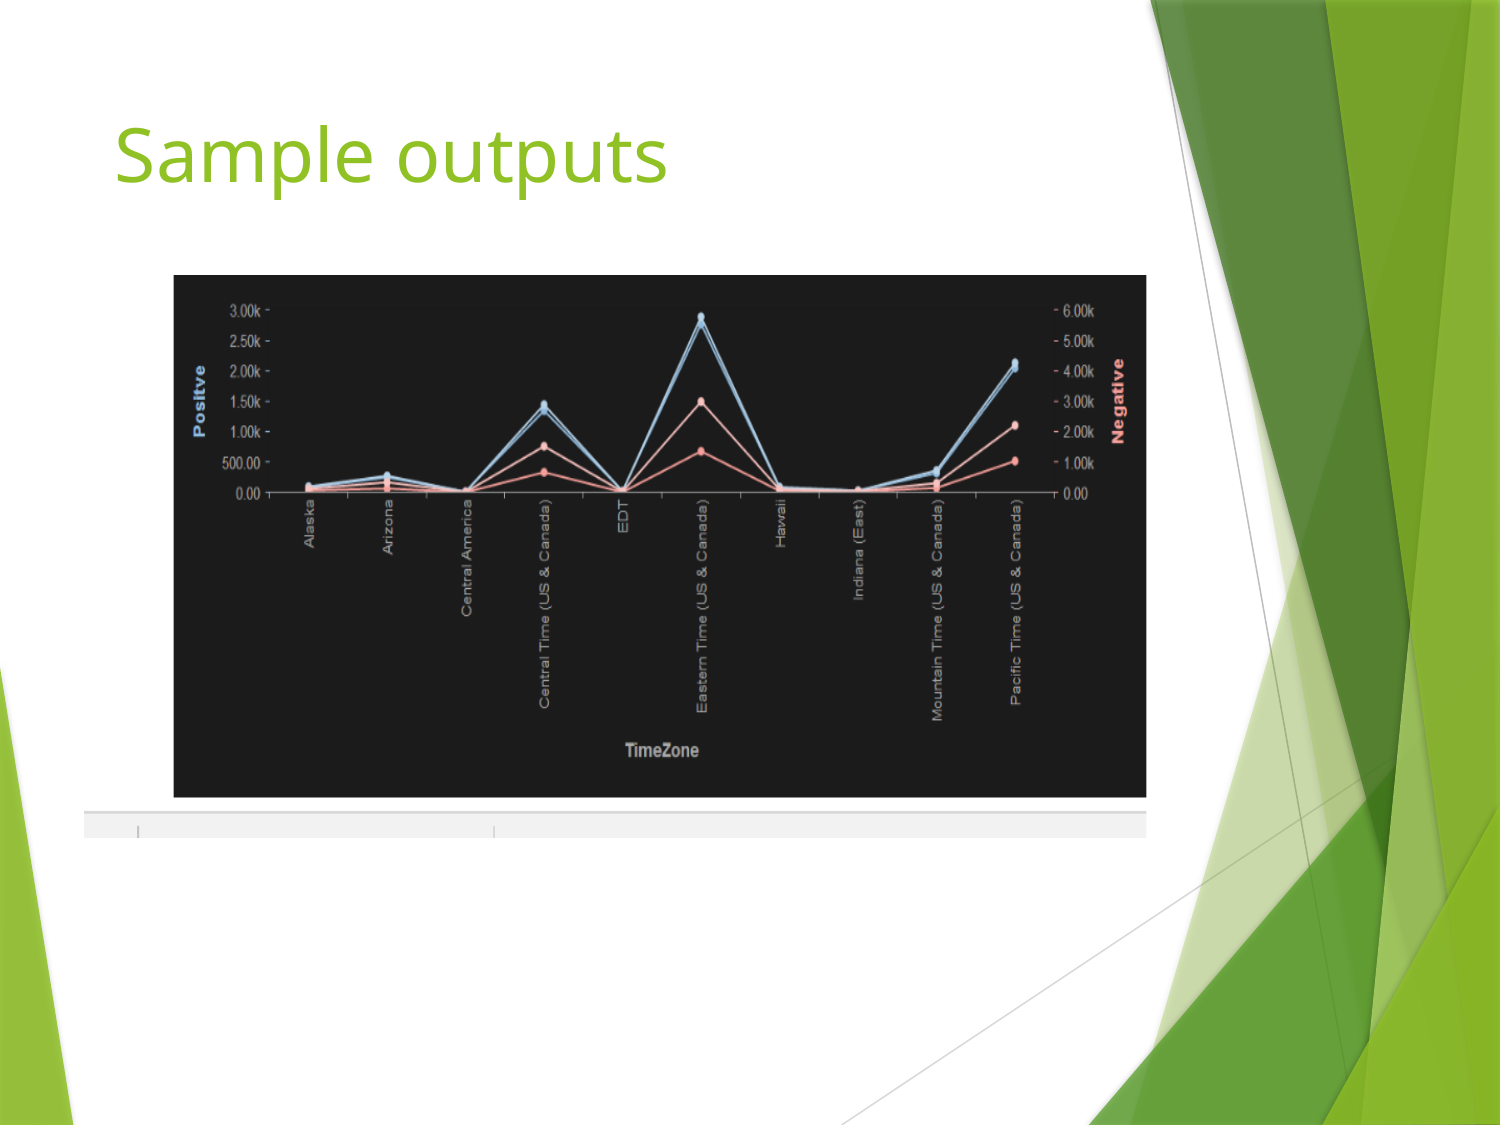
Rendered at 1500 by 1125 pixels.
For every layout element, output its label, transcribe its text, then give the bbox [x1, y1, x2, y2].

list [83, 274, 1147, 838]
title Sample outputs [99, 99, 1142, 273]
